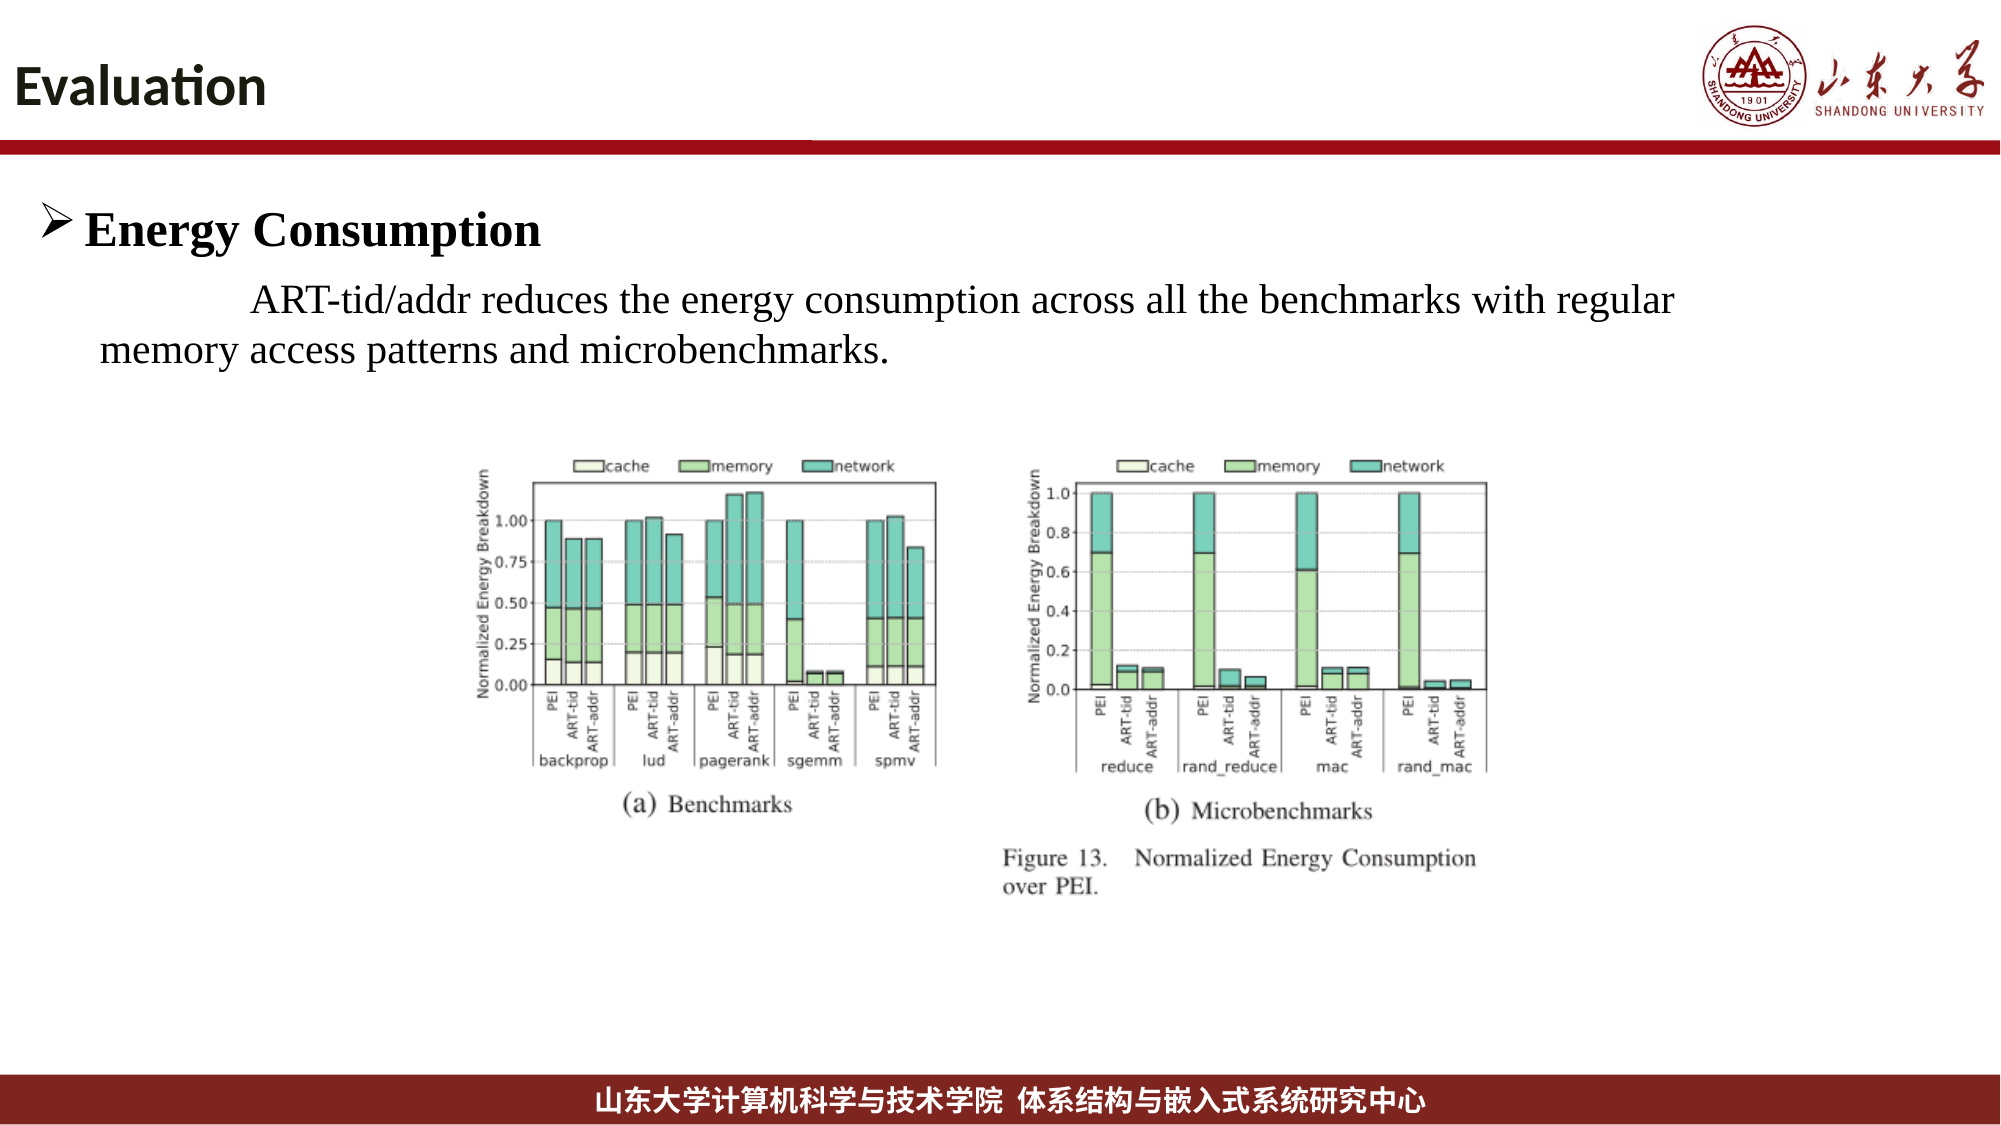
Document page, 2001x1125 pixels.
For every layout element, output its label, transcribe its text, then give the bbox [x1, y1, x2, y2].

title Evaluation [0, 48, 1575, 161]
text_box Energy Consumption [22, 189, 557, 264]
text_box ART-tid/addr reduces the energy consumption across all the benchmarks with regular memory access patterns and microbenchmarks. [85, 264, 1823, 380]
picture [1698, 21, 1985, 130]
picture [459, 443, 954, 825]
picture [999, 443, 1497, 905]
